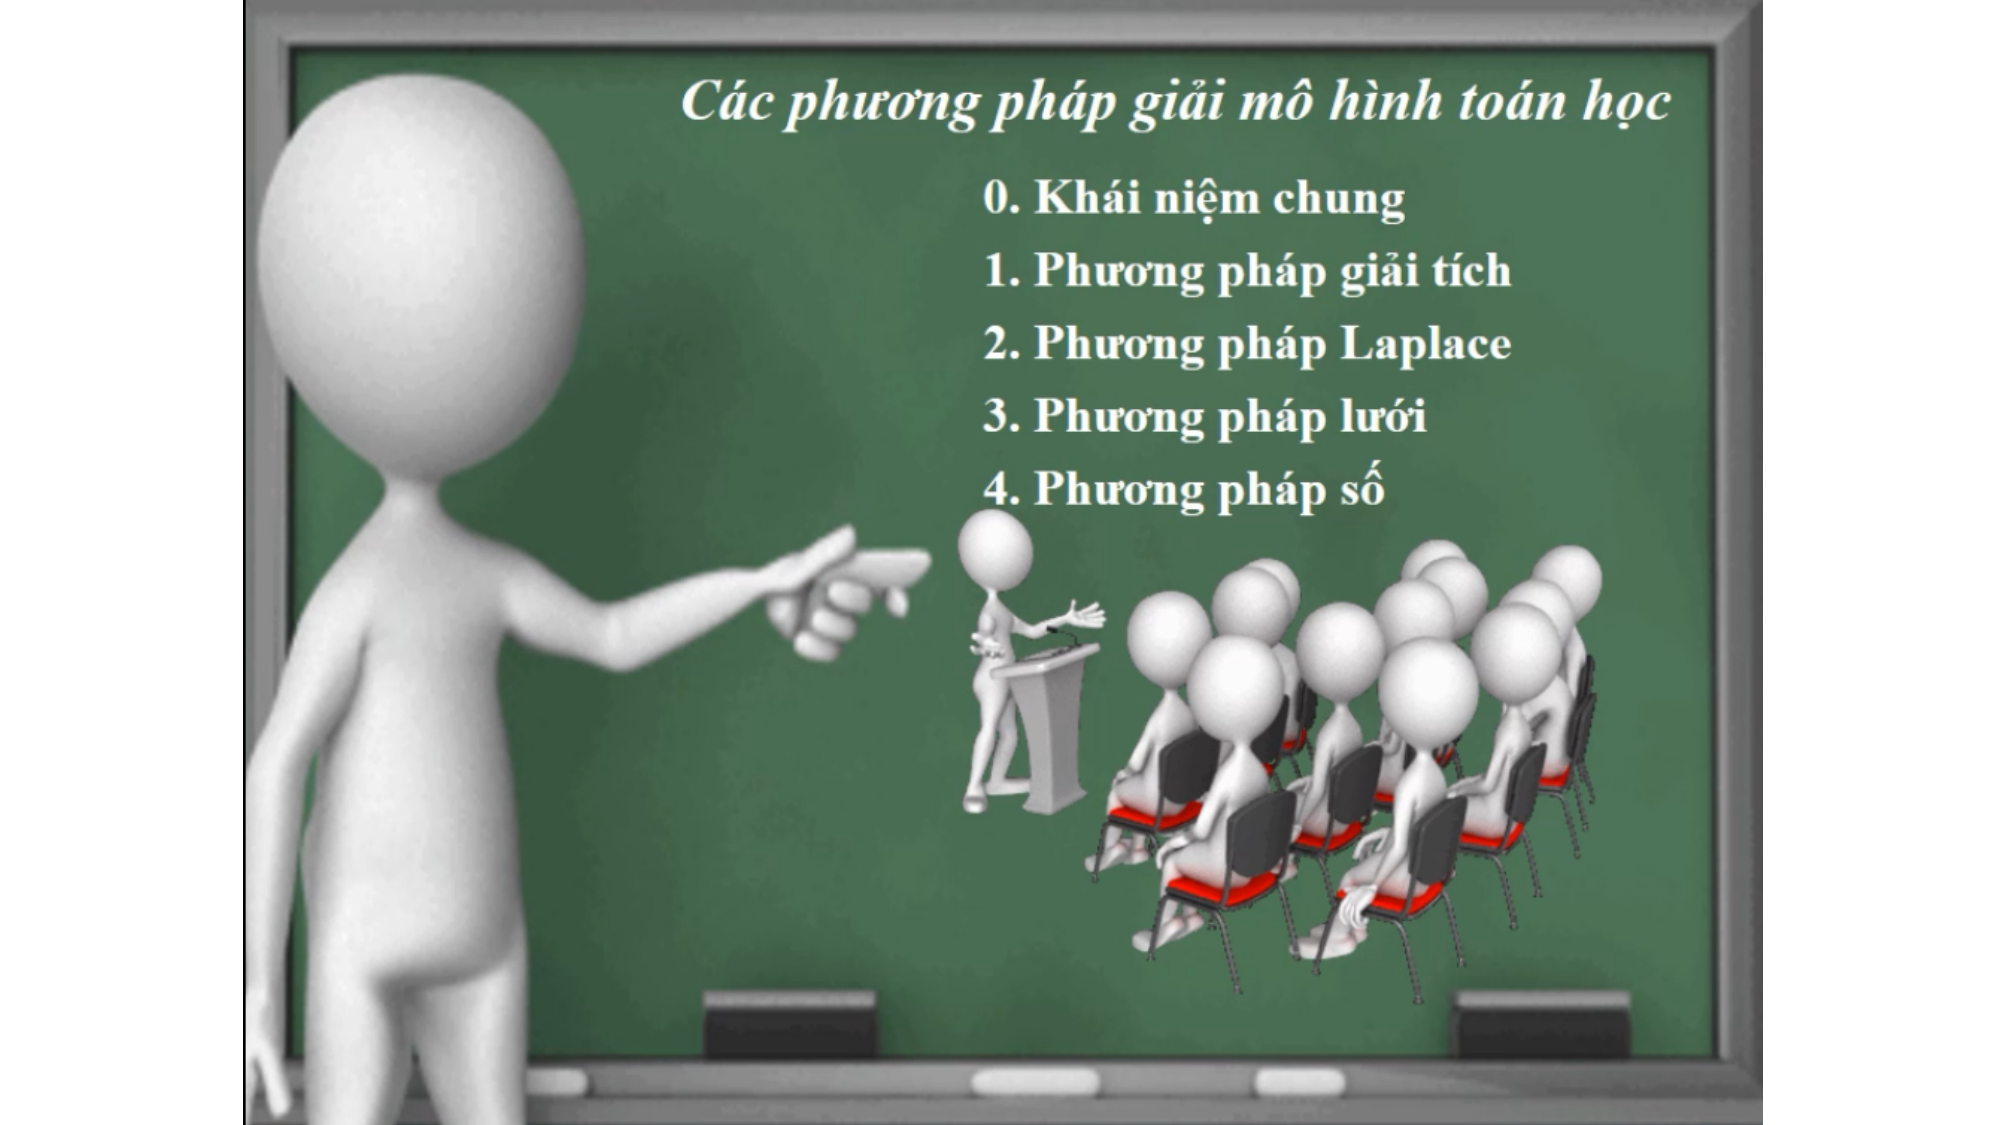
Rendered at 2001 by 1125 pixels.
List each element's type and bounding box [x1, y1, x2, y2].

picture [243, 0, 1763, 1125]
